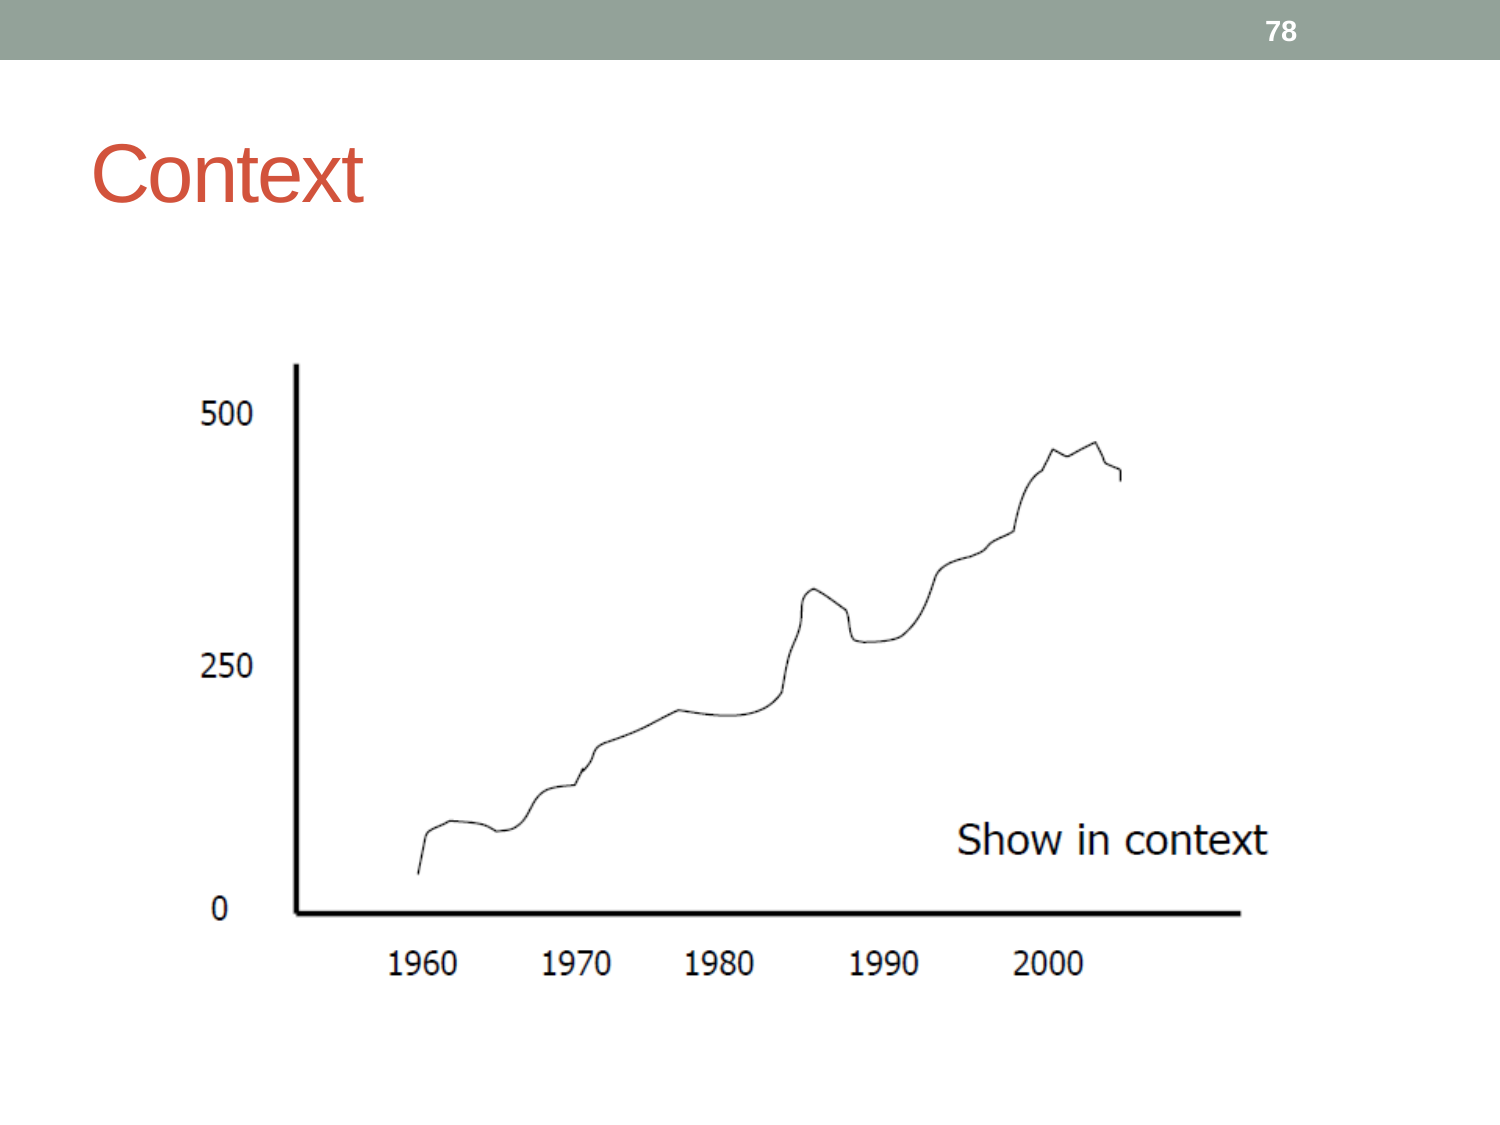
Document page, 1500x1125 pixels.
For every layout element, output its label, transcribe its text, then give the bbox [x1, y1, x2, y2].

picture [174, 299, 1326, 996]
title Context [75, 87, 1425, 250]
slide_number 78 [1250, 3, 1425, 57]
